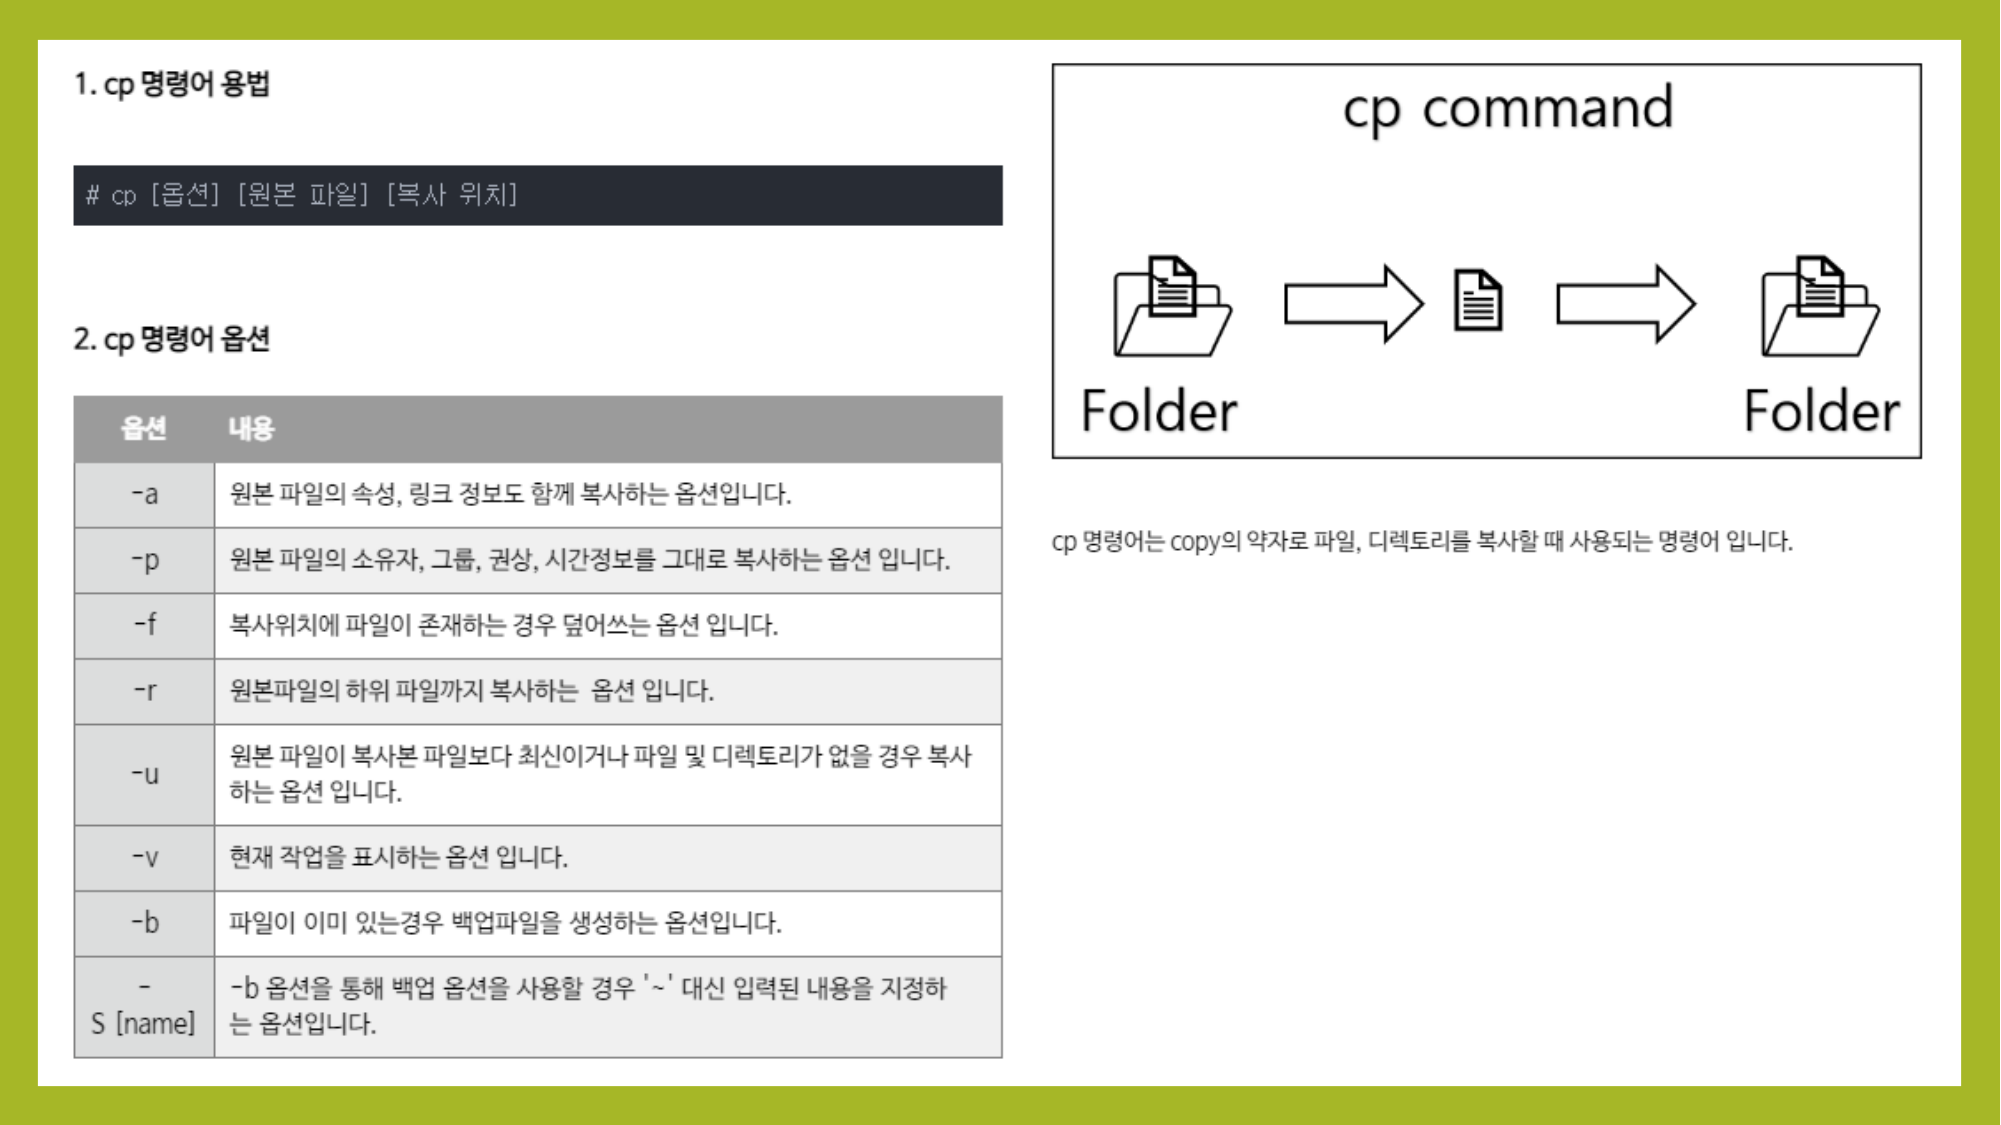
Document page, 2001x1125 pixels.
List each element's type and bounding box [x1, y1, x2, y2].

picture [58, 46, 1021, 1082]
picture [1039, 46, 1935, 574]
